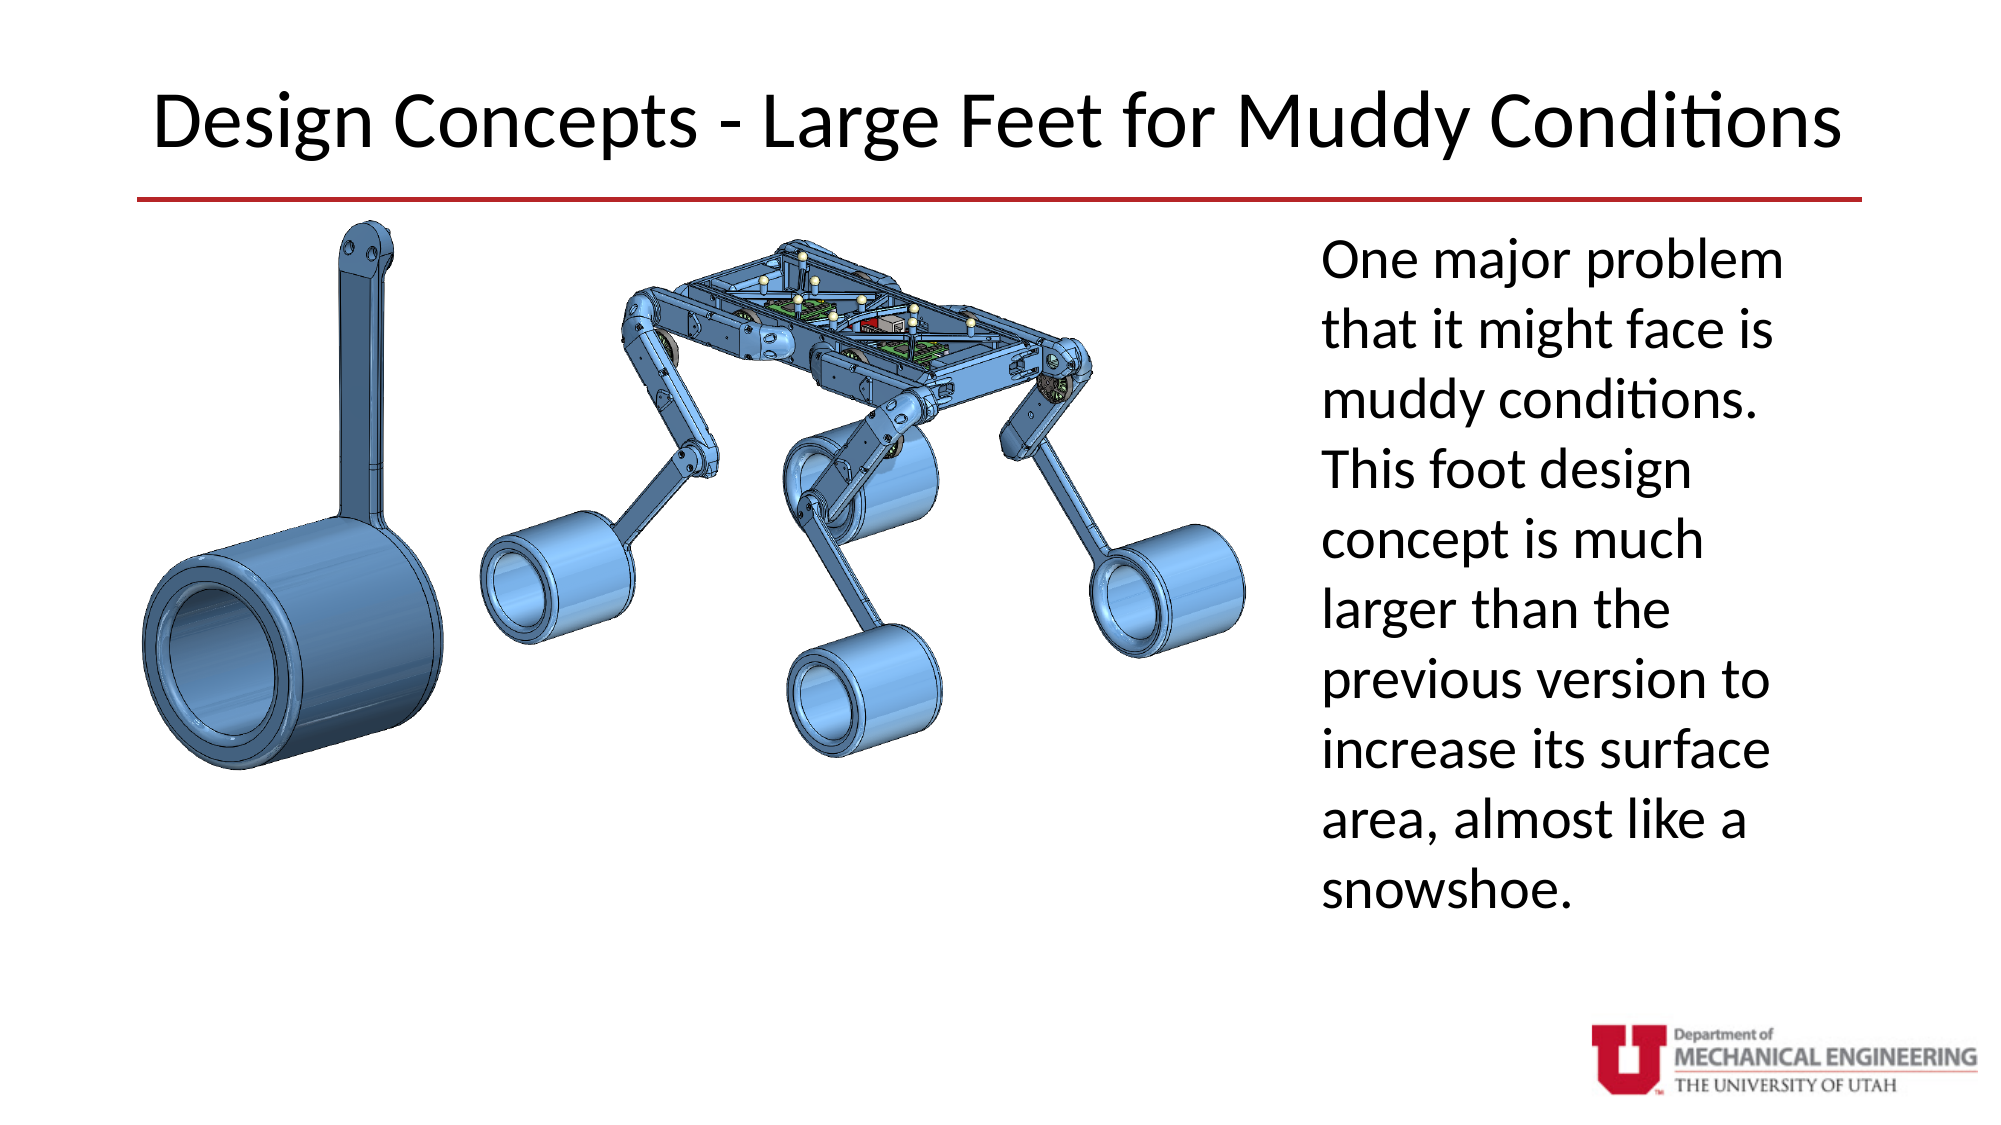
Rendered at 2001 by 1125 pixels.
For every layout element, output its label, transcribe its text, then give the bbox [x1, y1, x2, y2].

picture [1591, 990, 1978, 1112]
picture [137, 212, 1275, 773]
list One major problem that it might face is muddy conditions. This foot design concept is much larger than the previous version to increase its surface area, almost like a snowshoe. [1306, 213, 1863, 986]
title Design Concepts - Large Feet for Muddy Conditions [137, 59, 1863, 183]
